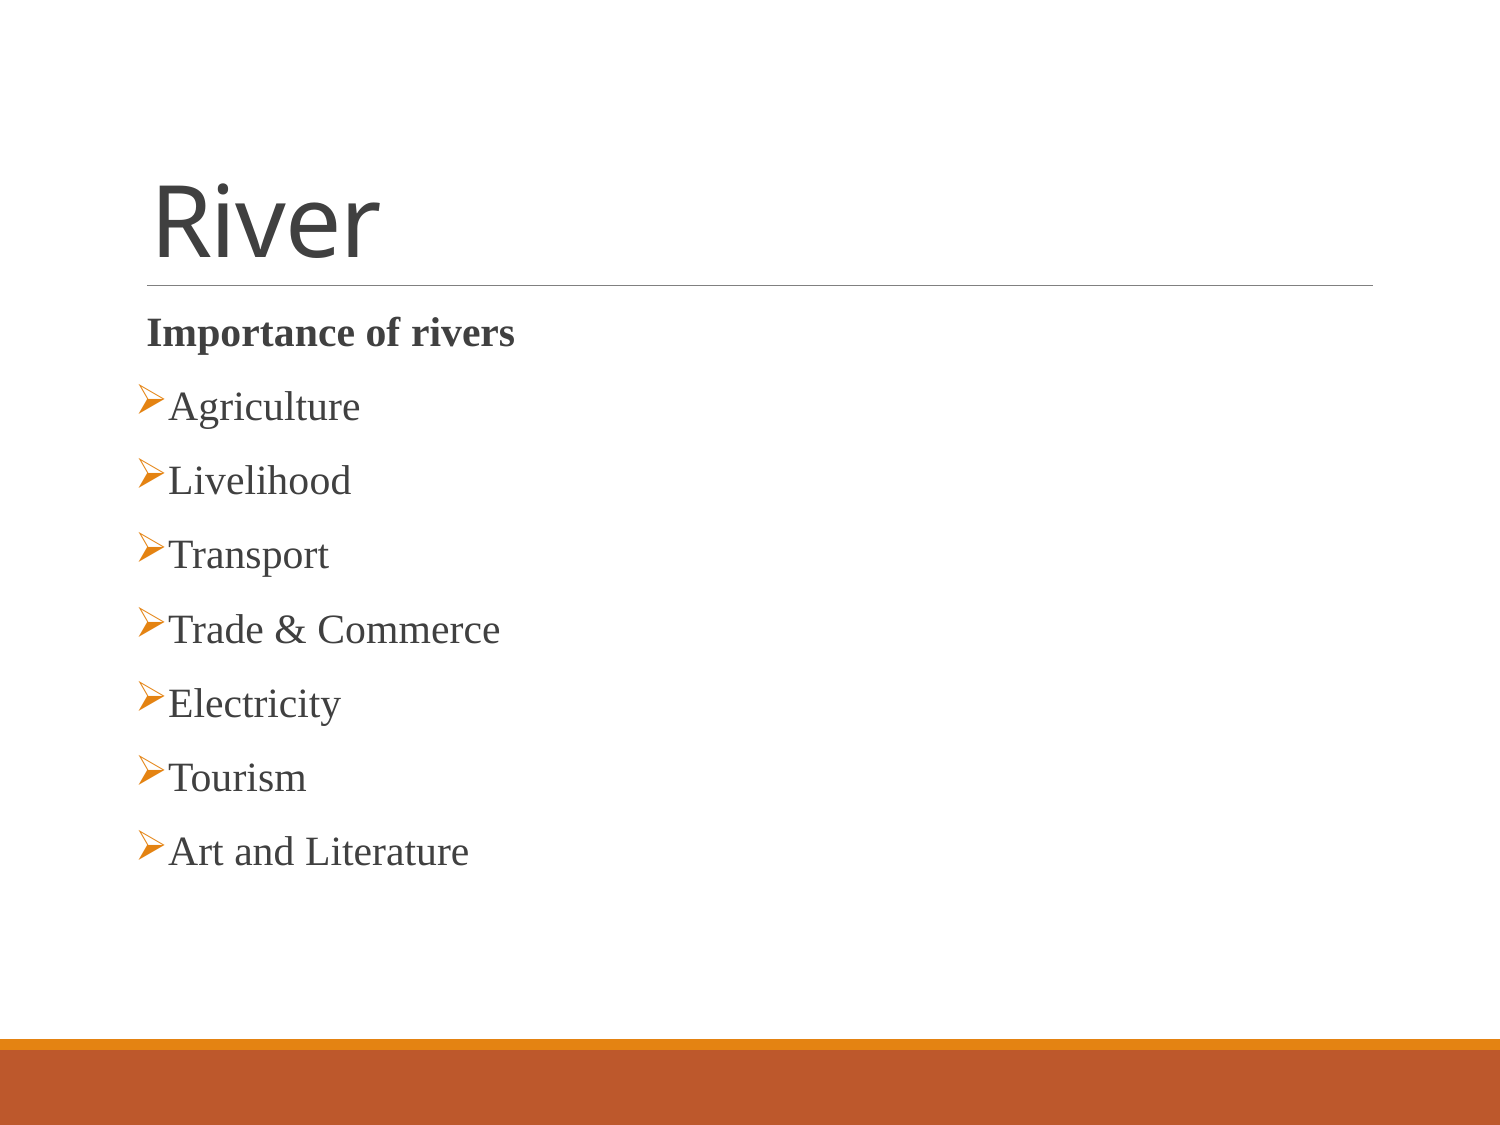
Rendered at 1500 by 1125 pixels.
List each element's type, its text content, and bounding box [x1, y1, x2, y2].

title River [135, 47, 1373, 285]
list Importance of rivers Agriculture Livelihood Transport Trade & Commerce Electricity Tourism Art and Literature [135, 302, 1373, 963]
